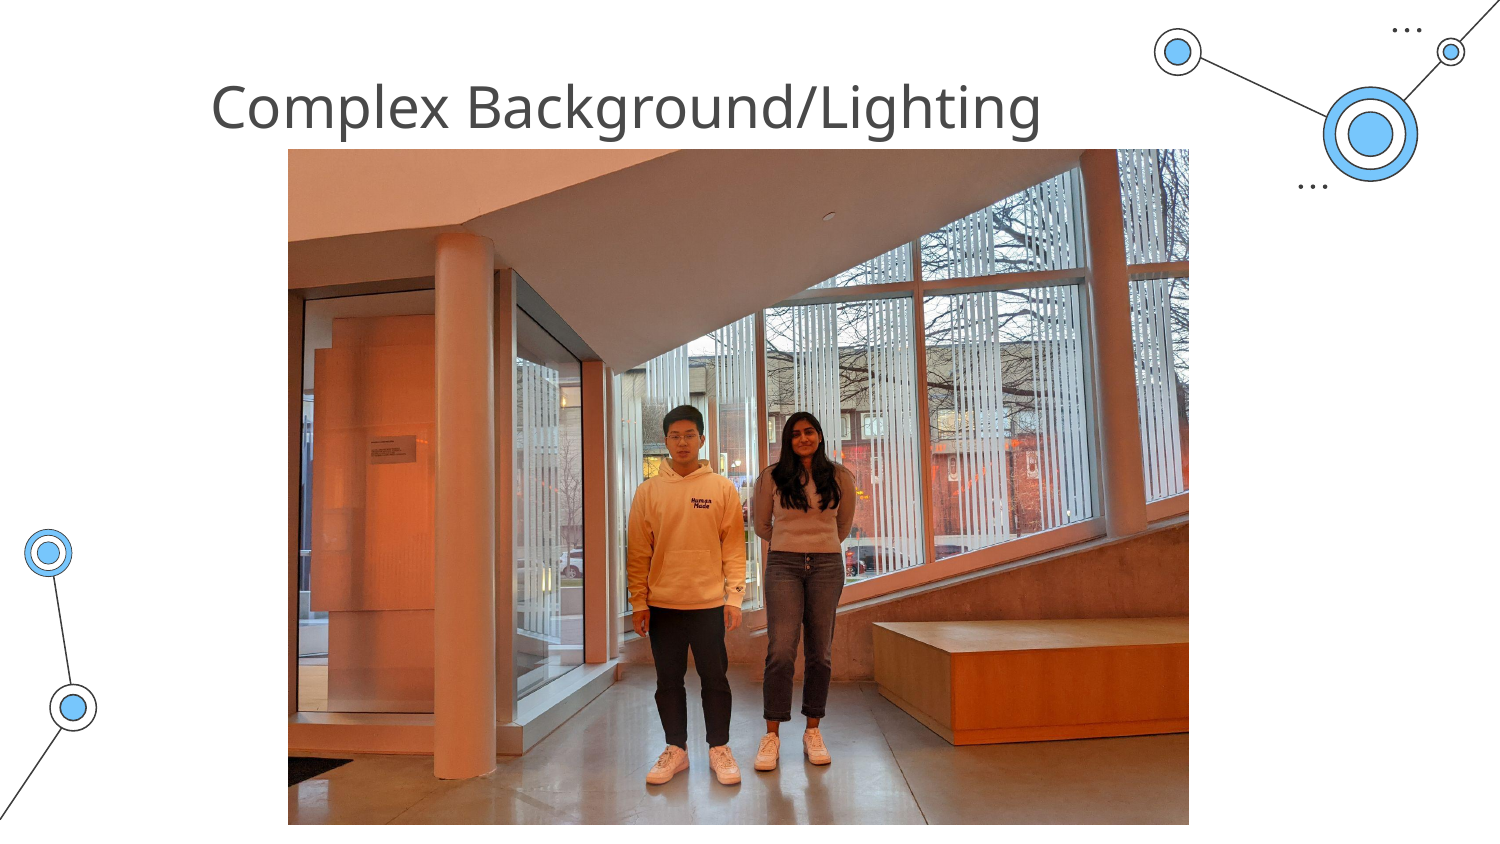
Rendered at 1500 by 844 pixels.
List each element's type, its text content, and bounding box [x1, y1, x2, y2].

title Complex Background/Lighting Cont… [167, 55, 1086, 150]
picture [288, 149, 1189, 825]
